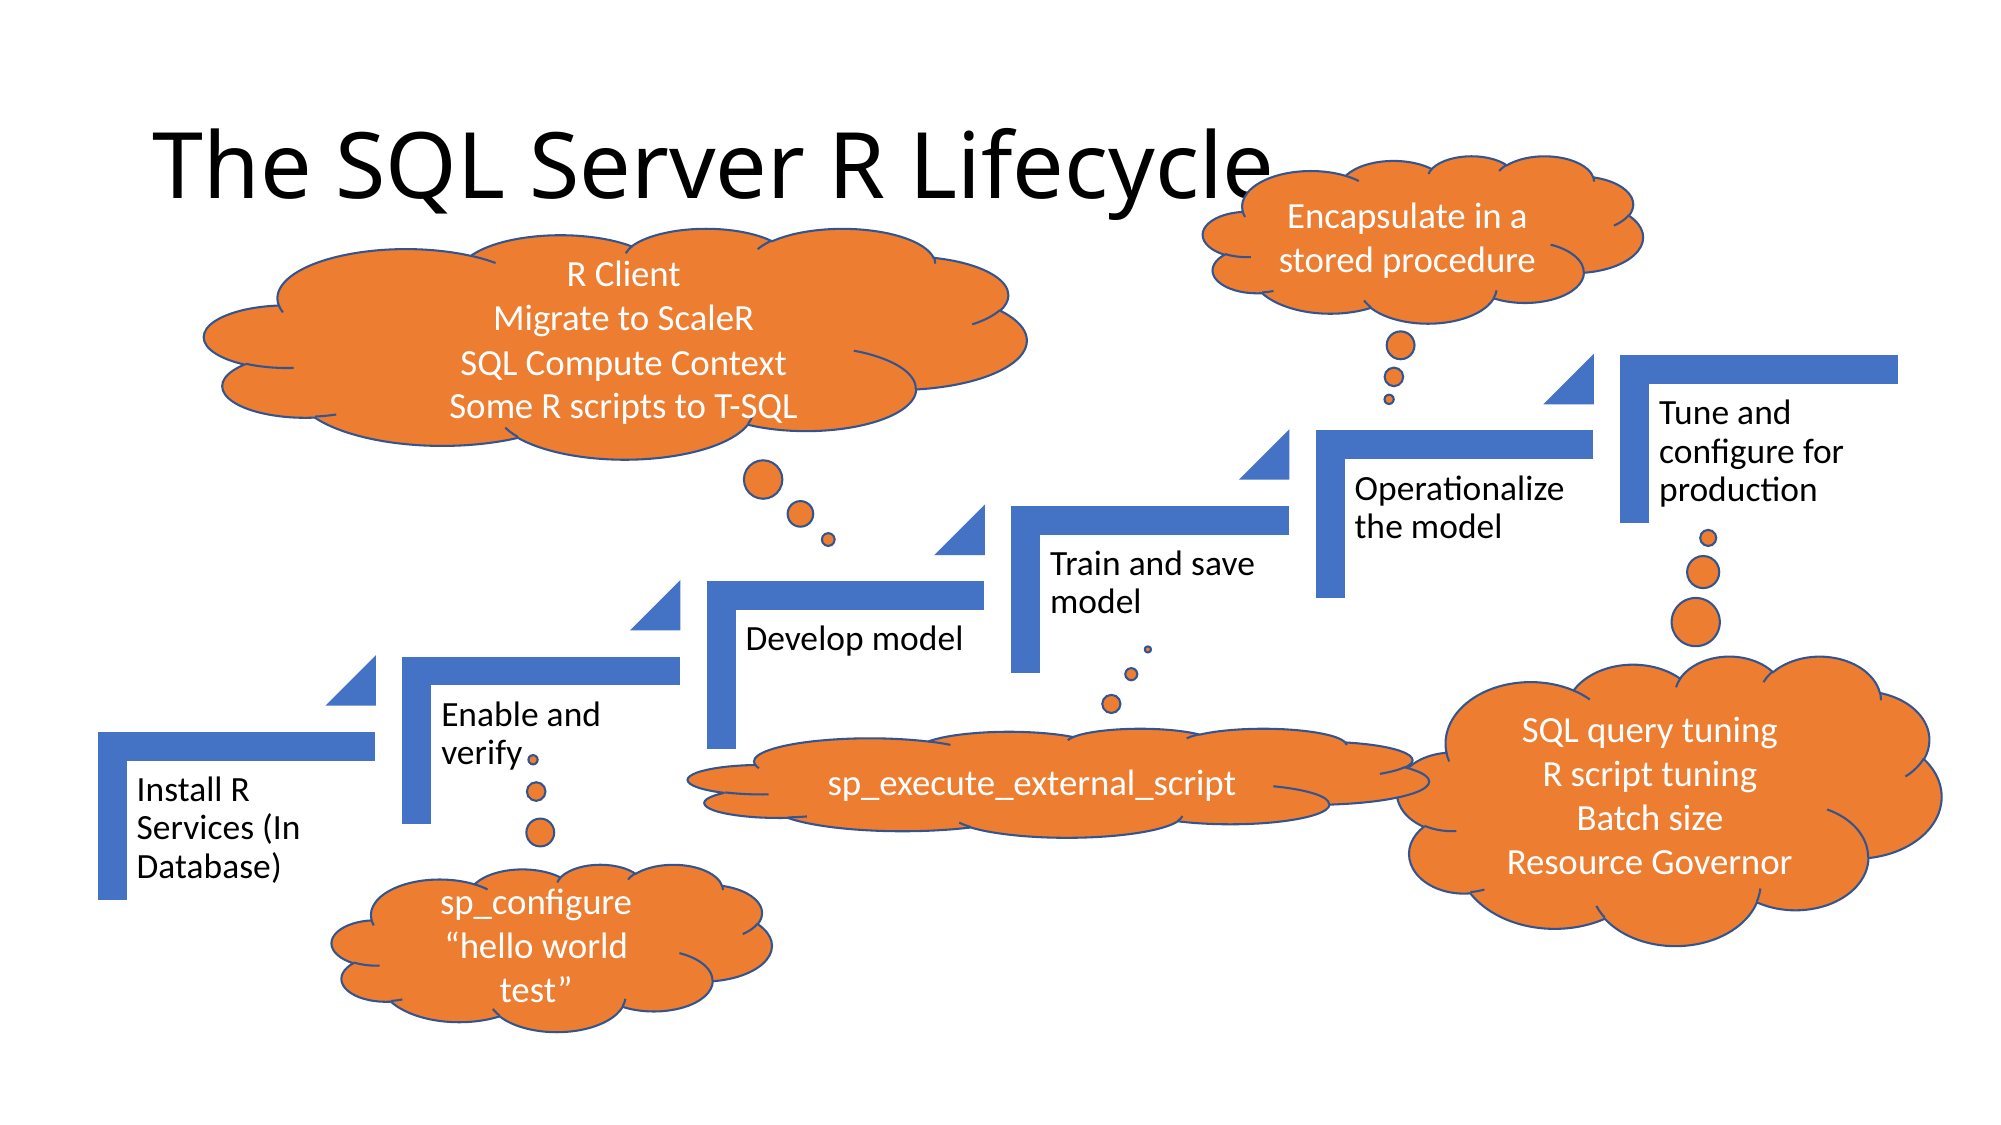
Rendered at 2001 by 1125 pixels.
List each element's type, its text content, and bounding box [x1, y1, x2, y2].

text_box R Client Migrate to ScaleR SQL Compute Context Some R scripts to T-SQL [331, 227, 936, 257]
text_box SQL query tuning R script tuning Batch size Resource Governor [1863, 668, 1943, 880]
text_box Encapsulate in a stored procedure [1201, 155, 1645, 257]
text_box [97, 257, 1863, 1061]
title The SQL Server R Lifecycle [137, 59, 1863, 257]
